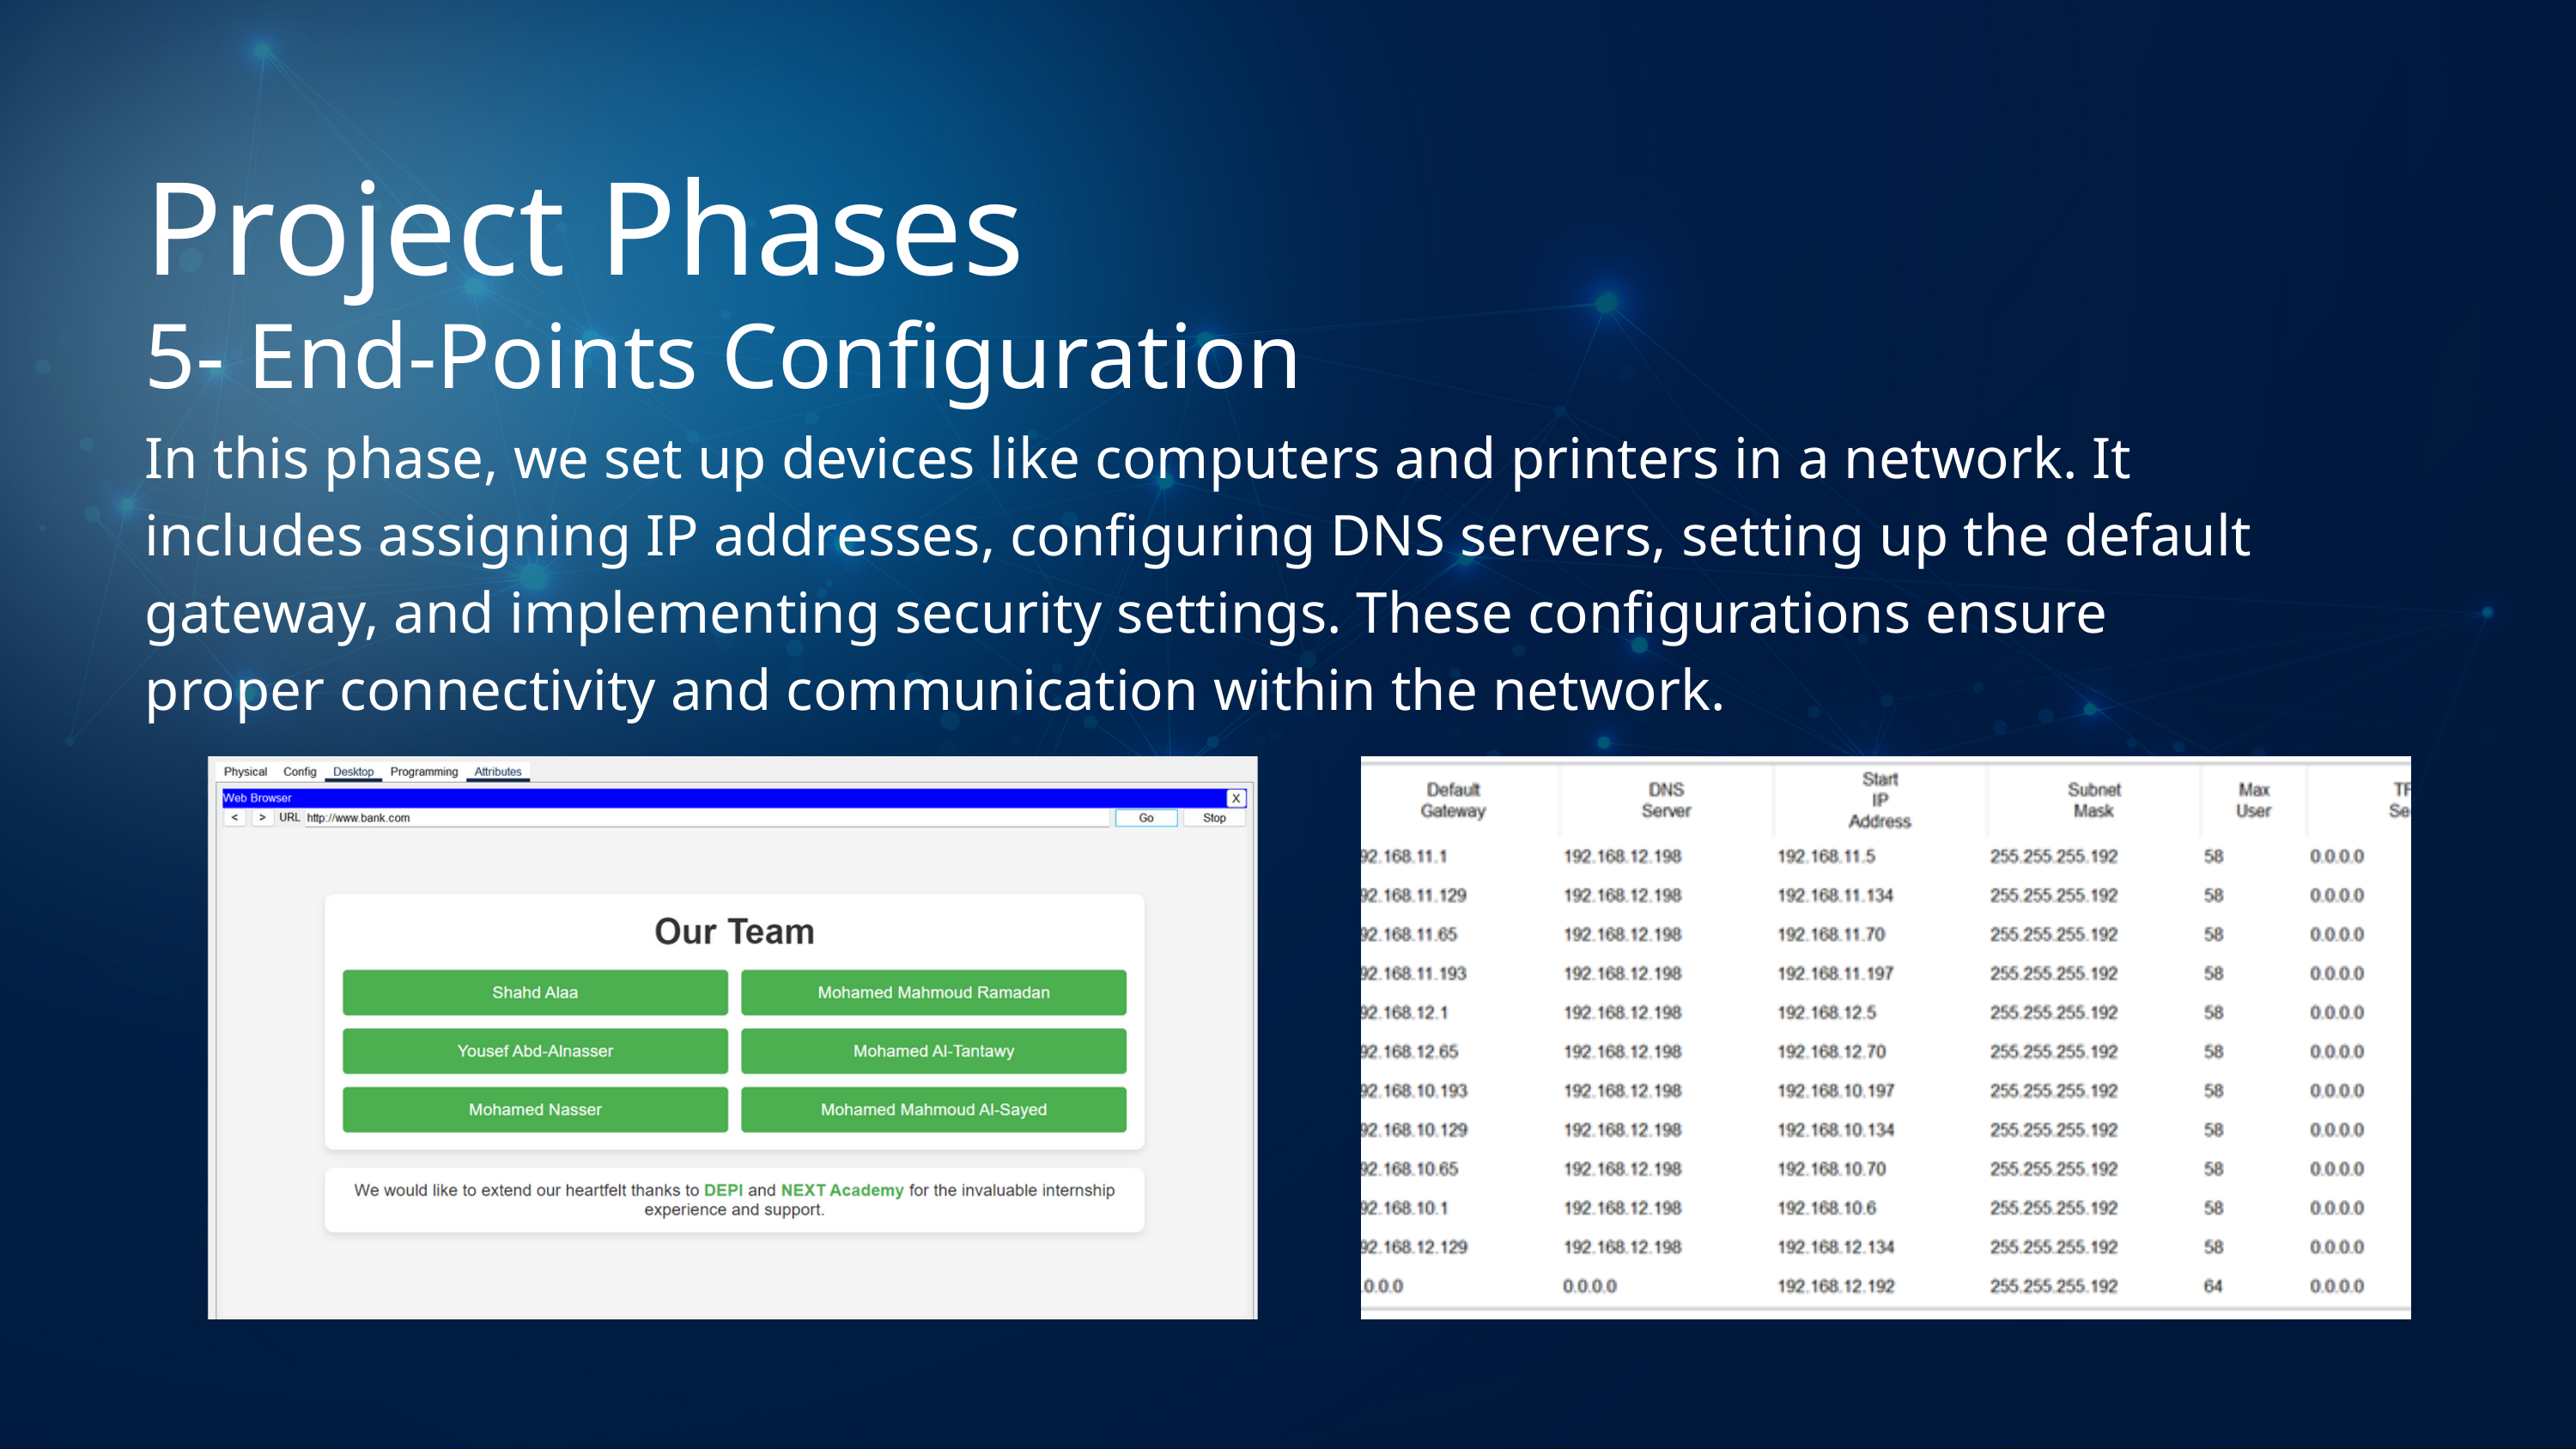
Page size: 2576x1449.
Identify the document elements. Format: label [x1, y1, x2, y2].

text_box [0, 0, 2576, 1449]
text_box [0, 0, 1507, 1069]
